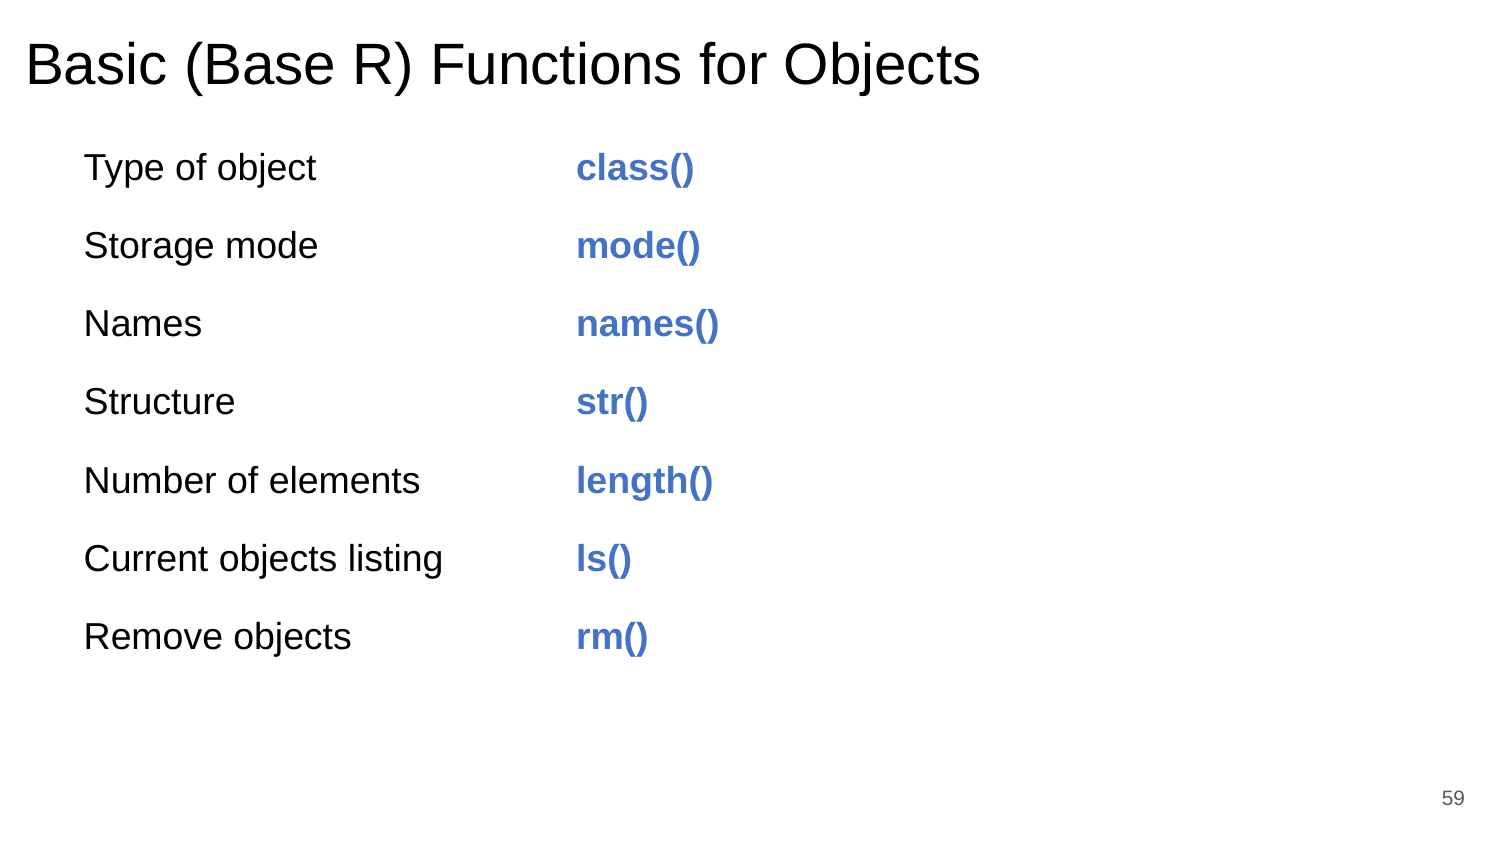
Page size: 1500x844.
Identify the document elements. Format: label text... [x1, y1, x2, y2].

table_cell Current objects listing [69, 516, 561, 594]
table_cell Storage mode [69, 204, 561, 282]
table_cell names() [561, 282, 1447, 360]
table_cell mode() [561, 204, 1447, 282]
table_header class() [561, 125, 1447, 204]
table_cell length() [561, 438, 1447, 516]
table_cell rm() [561, 594, 1447, 673]
table_cell Structure [69, 360, 561, 438]
table_cell ls() [561, 516, 1447, 594]
slide_number ‹#› [1389, 764, 1480, 830]
table_cell Remove objects [69, 594, 561, 673]
title Basic (Base R) Functions for Objects [10, 11, 1408, 106]
table_cell str() [561, 360, 1447, 438]
table_header Type of object [69, 125, 561, 204]
table_cell Number of elements [69, 438, 561, 516]
table_cell Names [69, 282, 561, 360]
